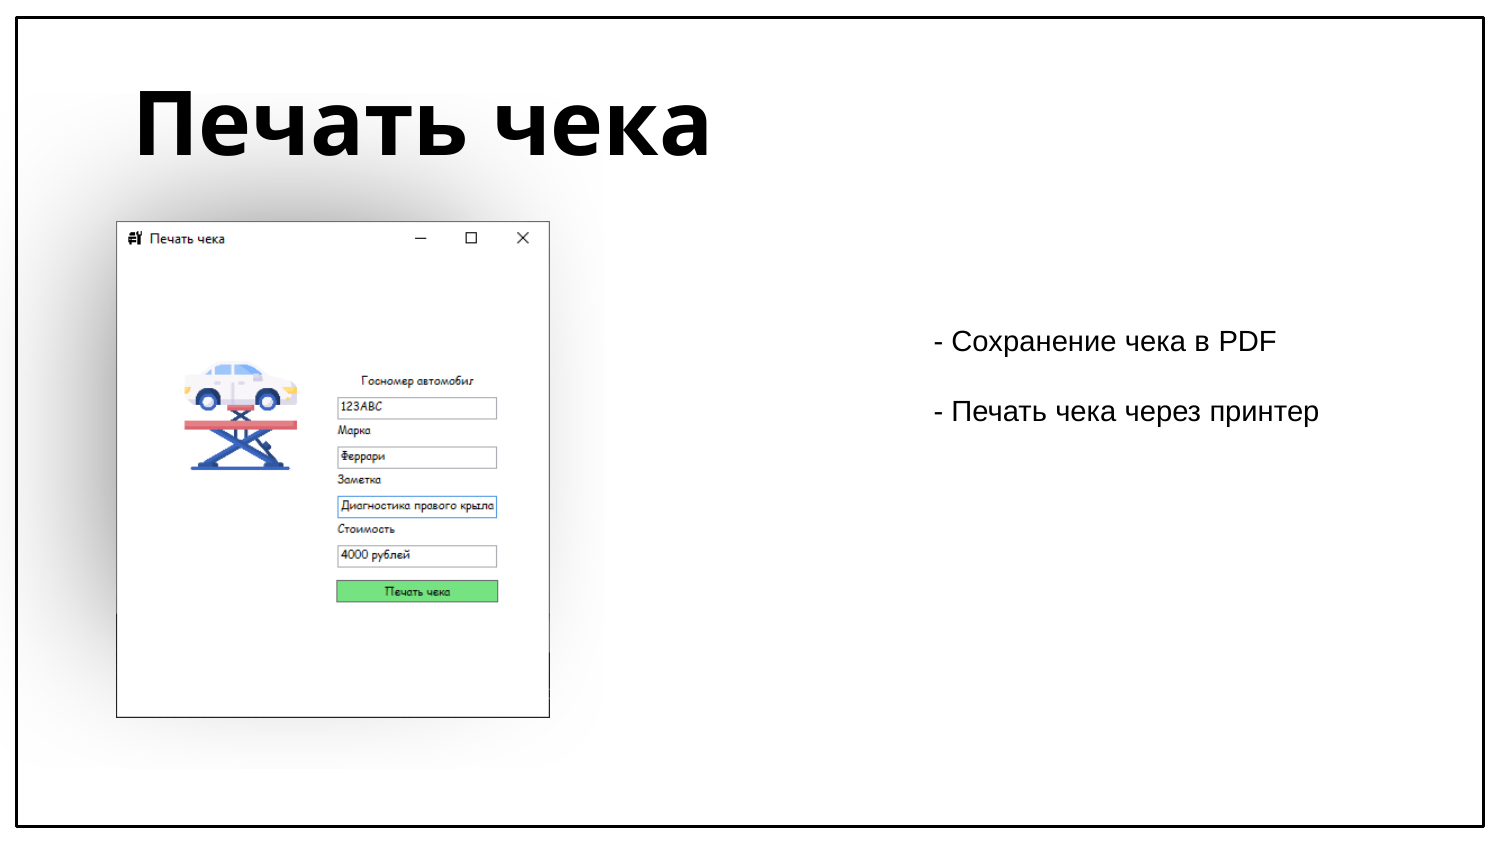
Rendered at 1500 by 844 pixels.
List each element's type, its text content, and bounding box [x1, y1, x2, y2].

title Печать чека [116, 51, 1182, 145]
picture [116, 221, 550, 719]
text_box - Сохранение чека в PDF - Печать чека через принтер [918, 307, 1473, 632]
